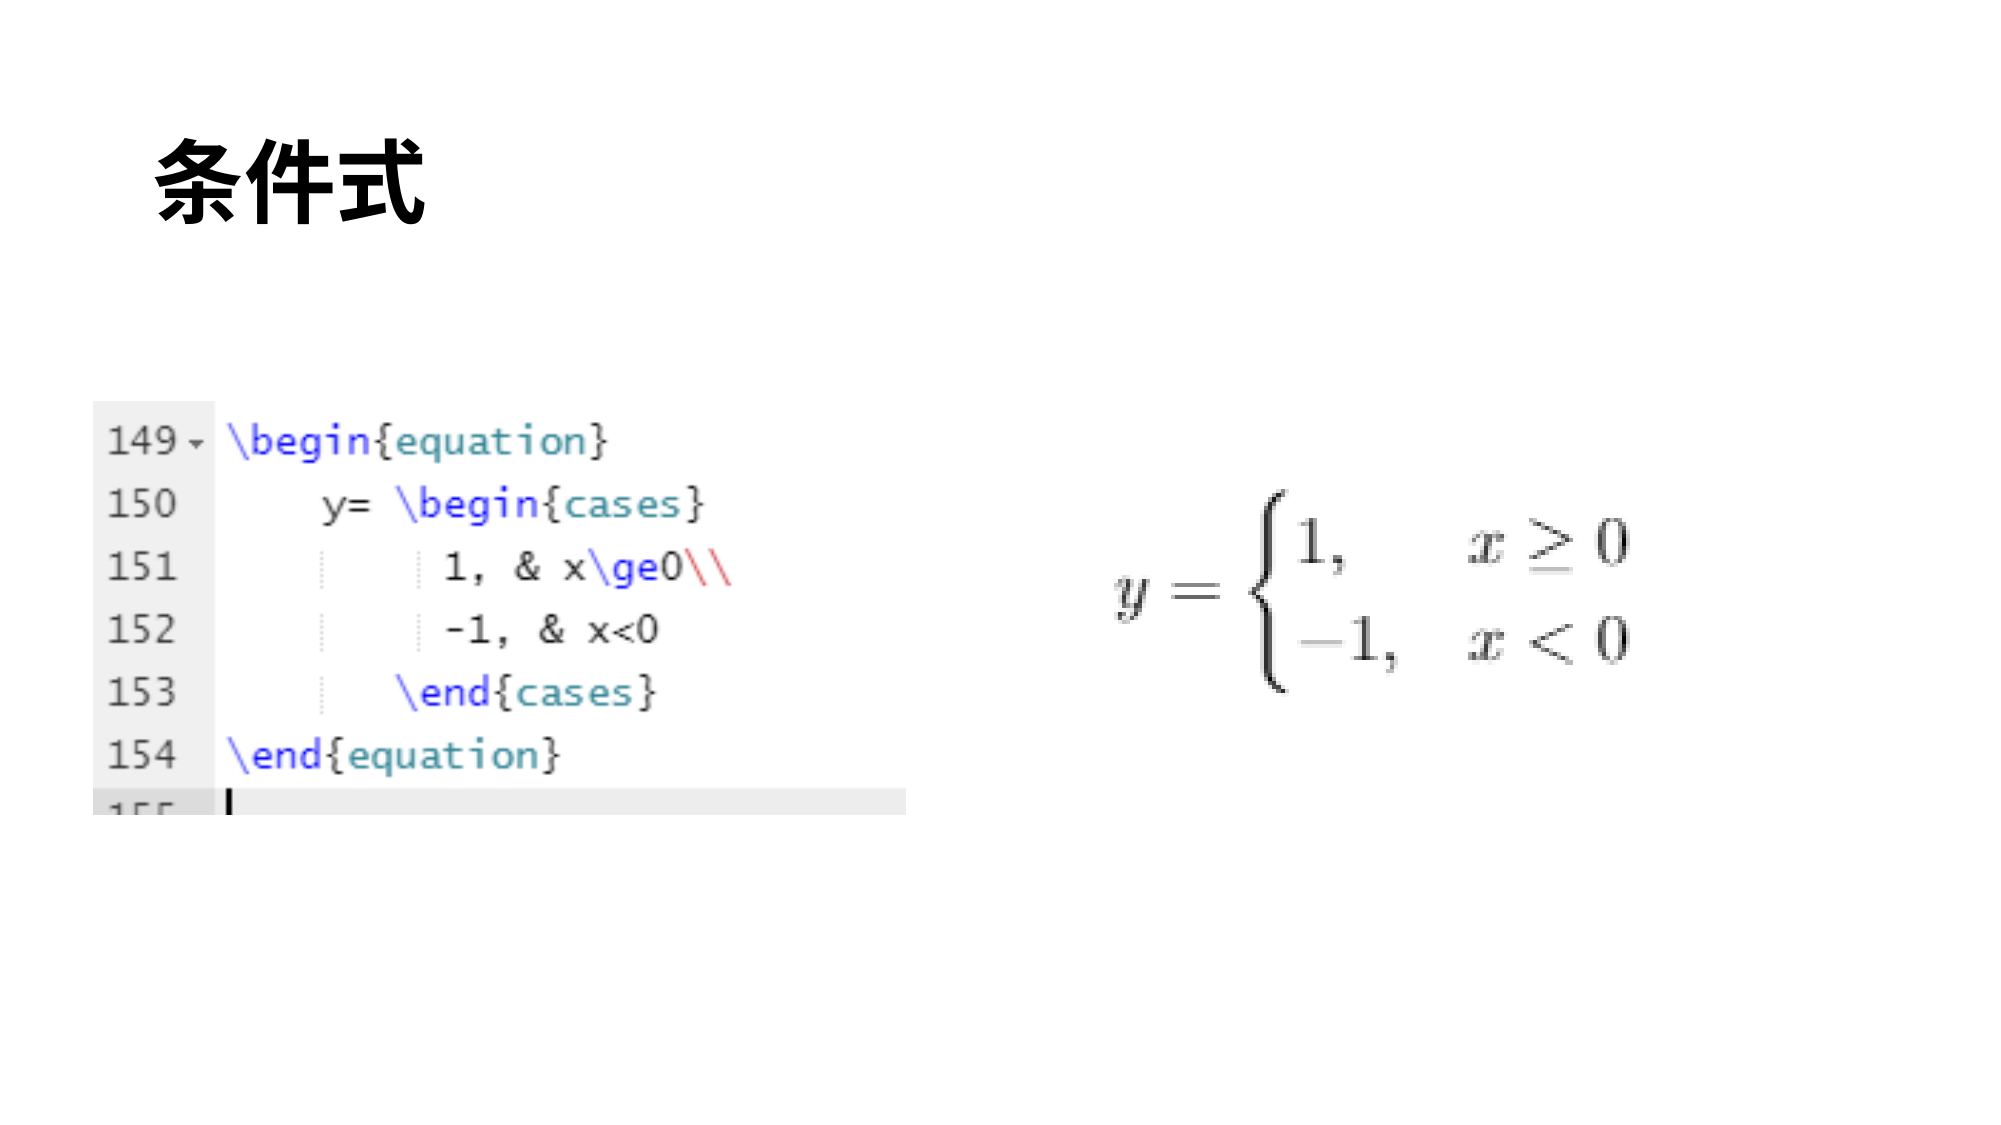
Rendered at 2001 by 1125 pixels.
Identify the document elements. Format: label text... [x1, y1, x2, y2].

picture [93, 401, 906, 815]
title 条件式 [137, 59, 1863, 278]
picture [1037, 445, 1822, 771]
